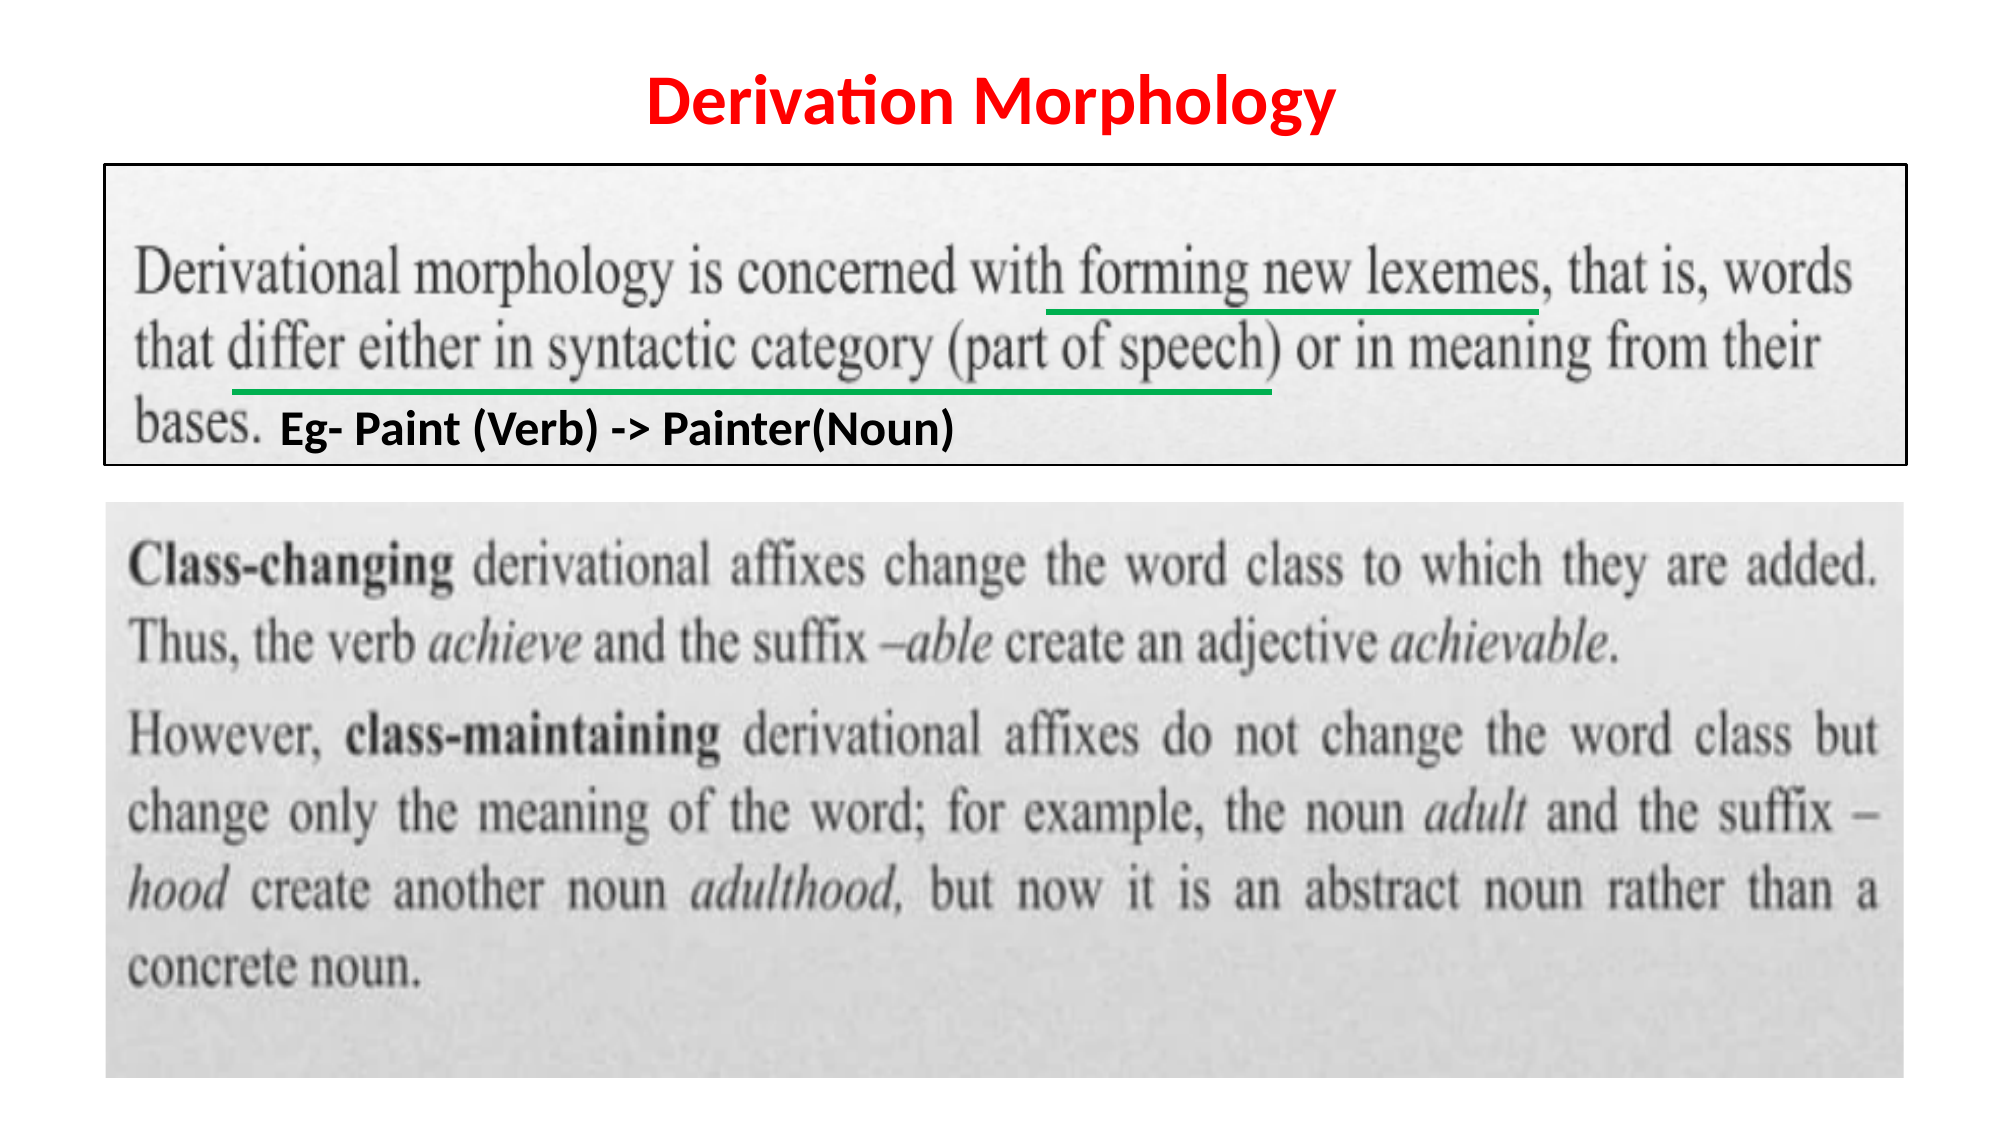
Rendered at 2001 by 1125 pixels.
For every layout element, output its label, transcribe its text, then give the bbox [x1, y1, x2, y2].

picture [105, 165, 1906, 464]
title Derivation Morphology [99, 45, 1900, 233]
picture [105, 502, 1904, 1079]
